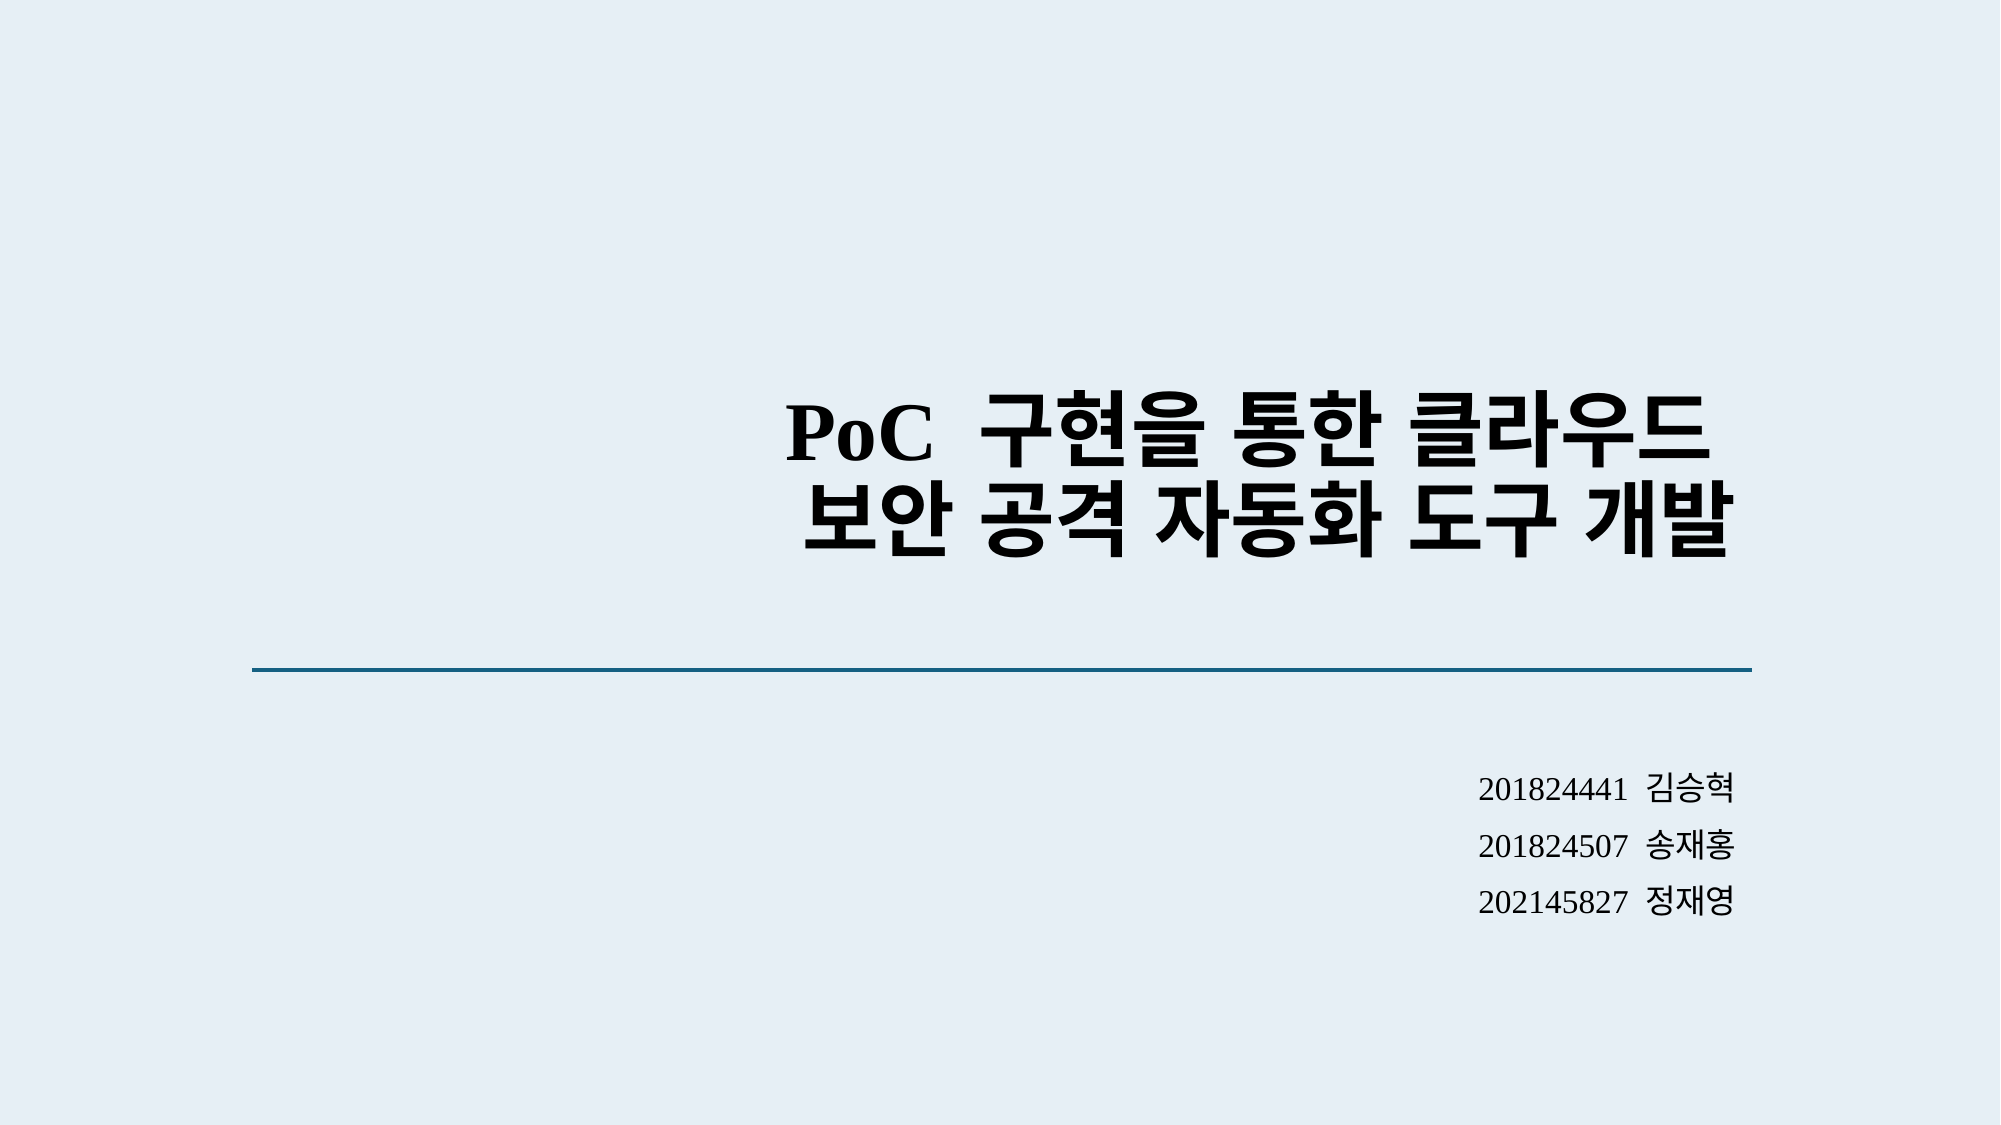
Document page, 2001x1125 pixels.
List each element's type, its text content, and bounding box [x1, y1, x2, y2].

title PoC 구현을 통한 클라우드 보안 공격 자동화 도구 개발 [251, 184, 1752, 576]
subtitle 201824441 김승혁 201824507 송재홍 202145827 정재영 [251, 764, 1752, 1036]
